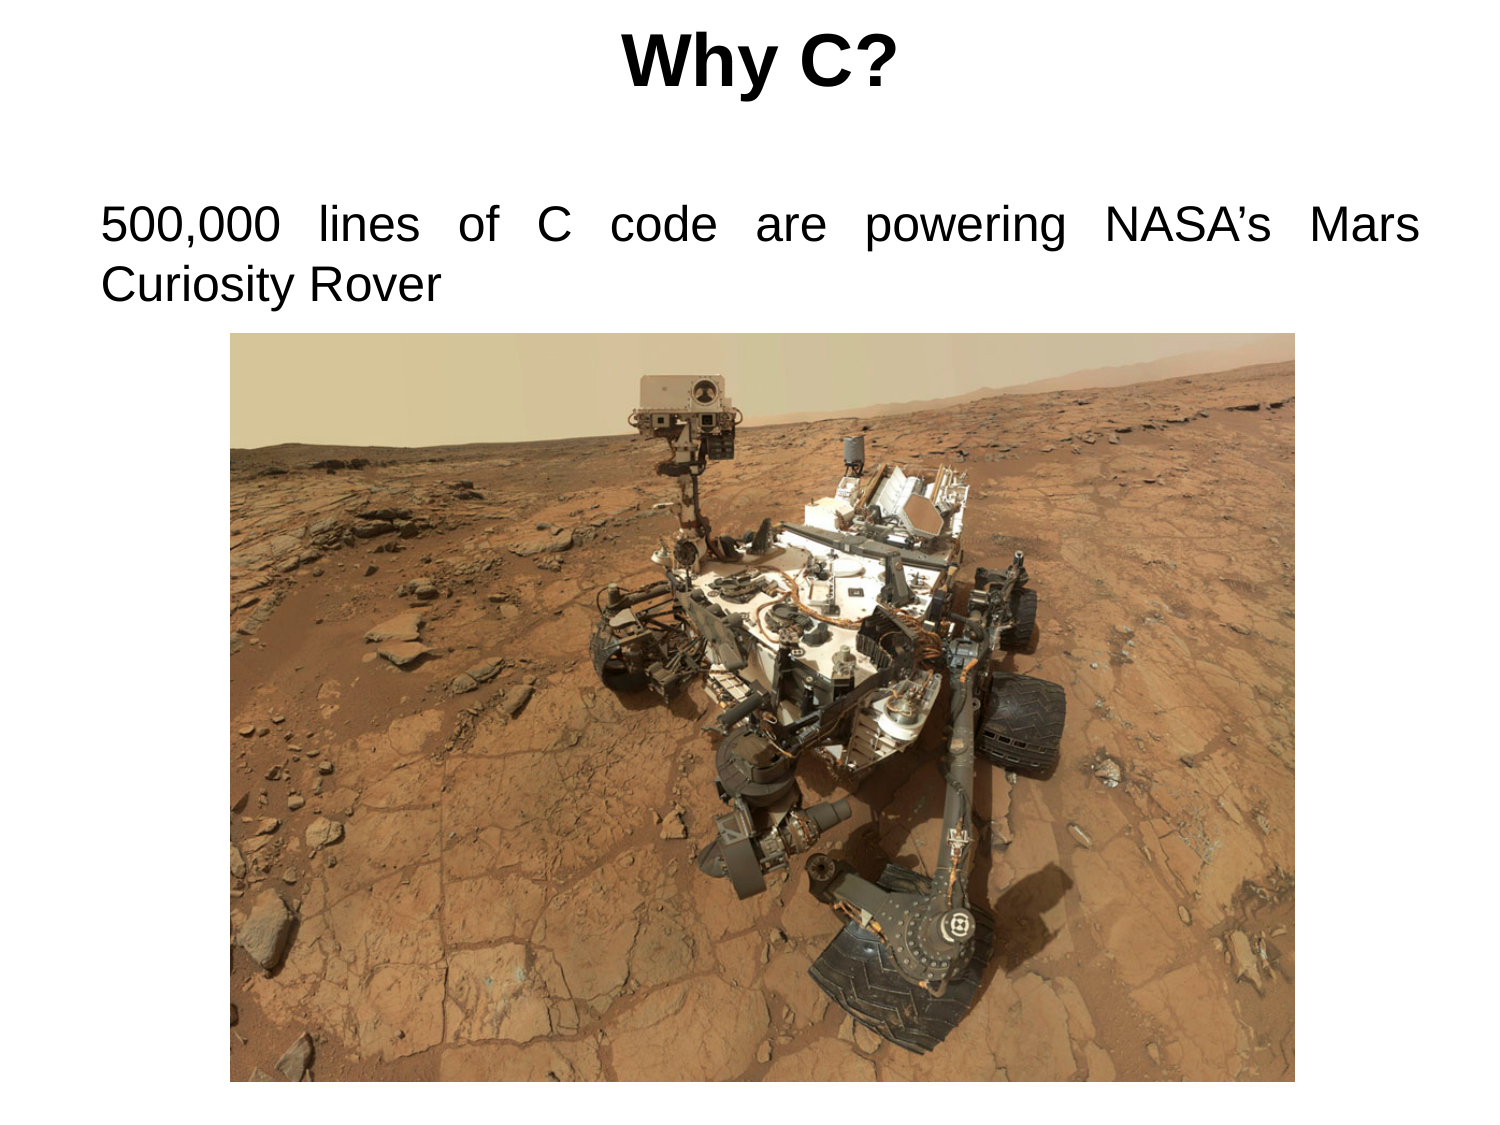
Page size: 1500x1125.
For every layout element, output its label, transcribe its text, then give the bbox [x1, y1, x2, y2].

title Why C? 500,000 lines of C code are powering NASA’s Mars Curiosity Rover [85, 139, 1436, 327]
picture [230, 332, 1295, 1082]
